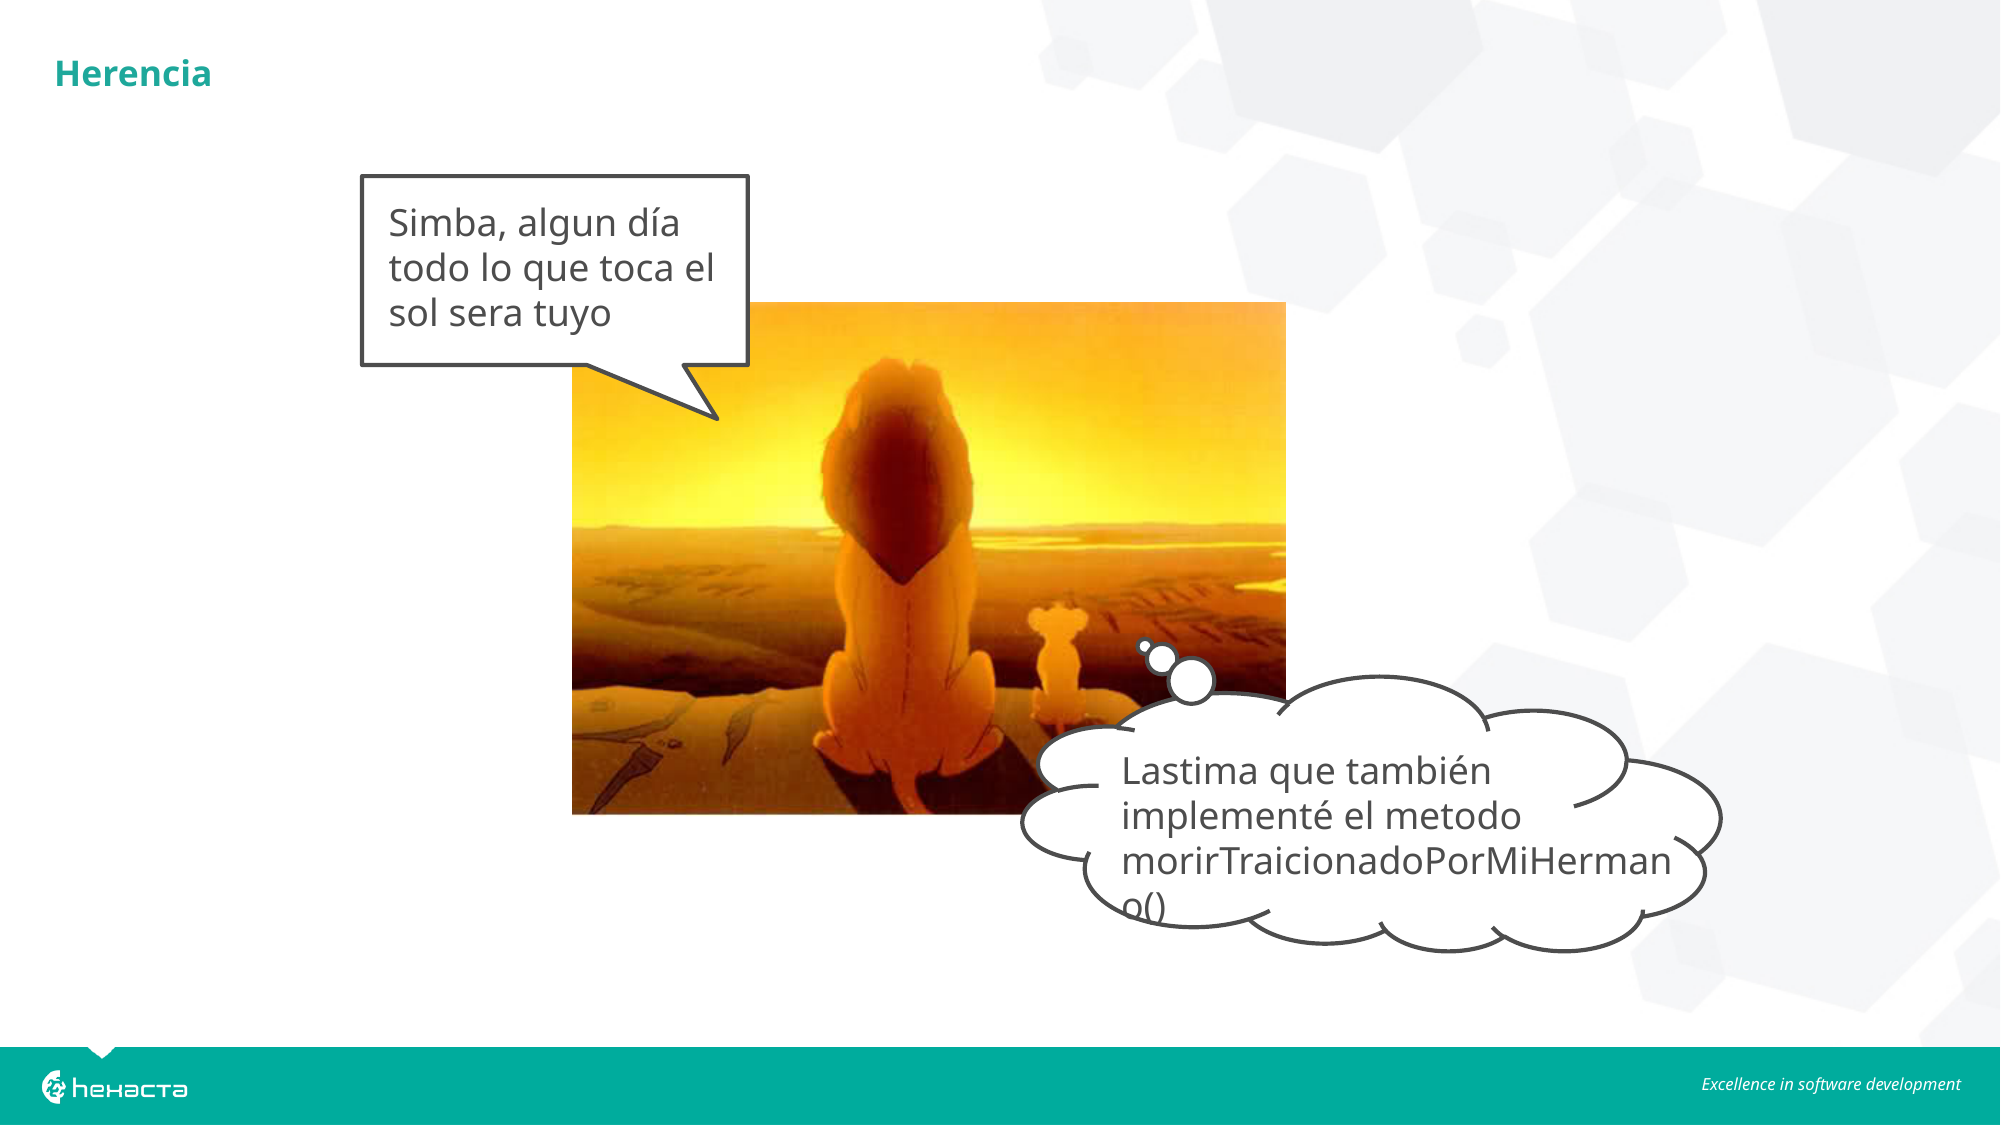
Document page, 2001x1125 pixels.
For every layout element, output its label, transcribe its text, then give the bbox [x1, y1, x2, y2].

text_box [1694, 777, 1723, 898]
picture [0, 0, 2001, 1125]
text_box [359, 174, 750, 368]
text_box [1269, 935, 1381, 946]
text_box Lastima que también implementé el metodo morirTraicionadoPorMiHermano() [1106, 739, 1694, 935]
text_box [1291, 674, 1621, 739]
text_box [1098, 900, 1106, 906]
text_box Simba, algun día todo lo que toca el sol sera tuyo [373, 191, 736, 341]
list Herencia [39, 43, 1961, 122]
text_box [1387, 935, 1630, 954]
